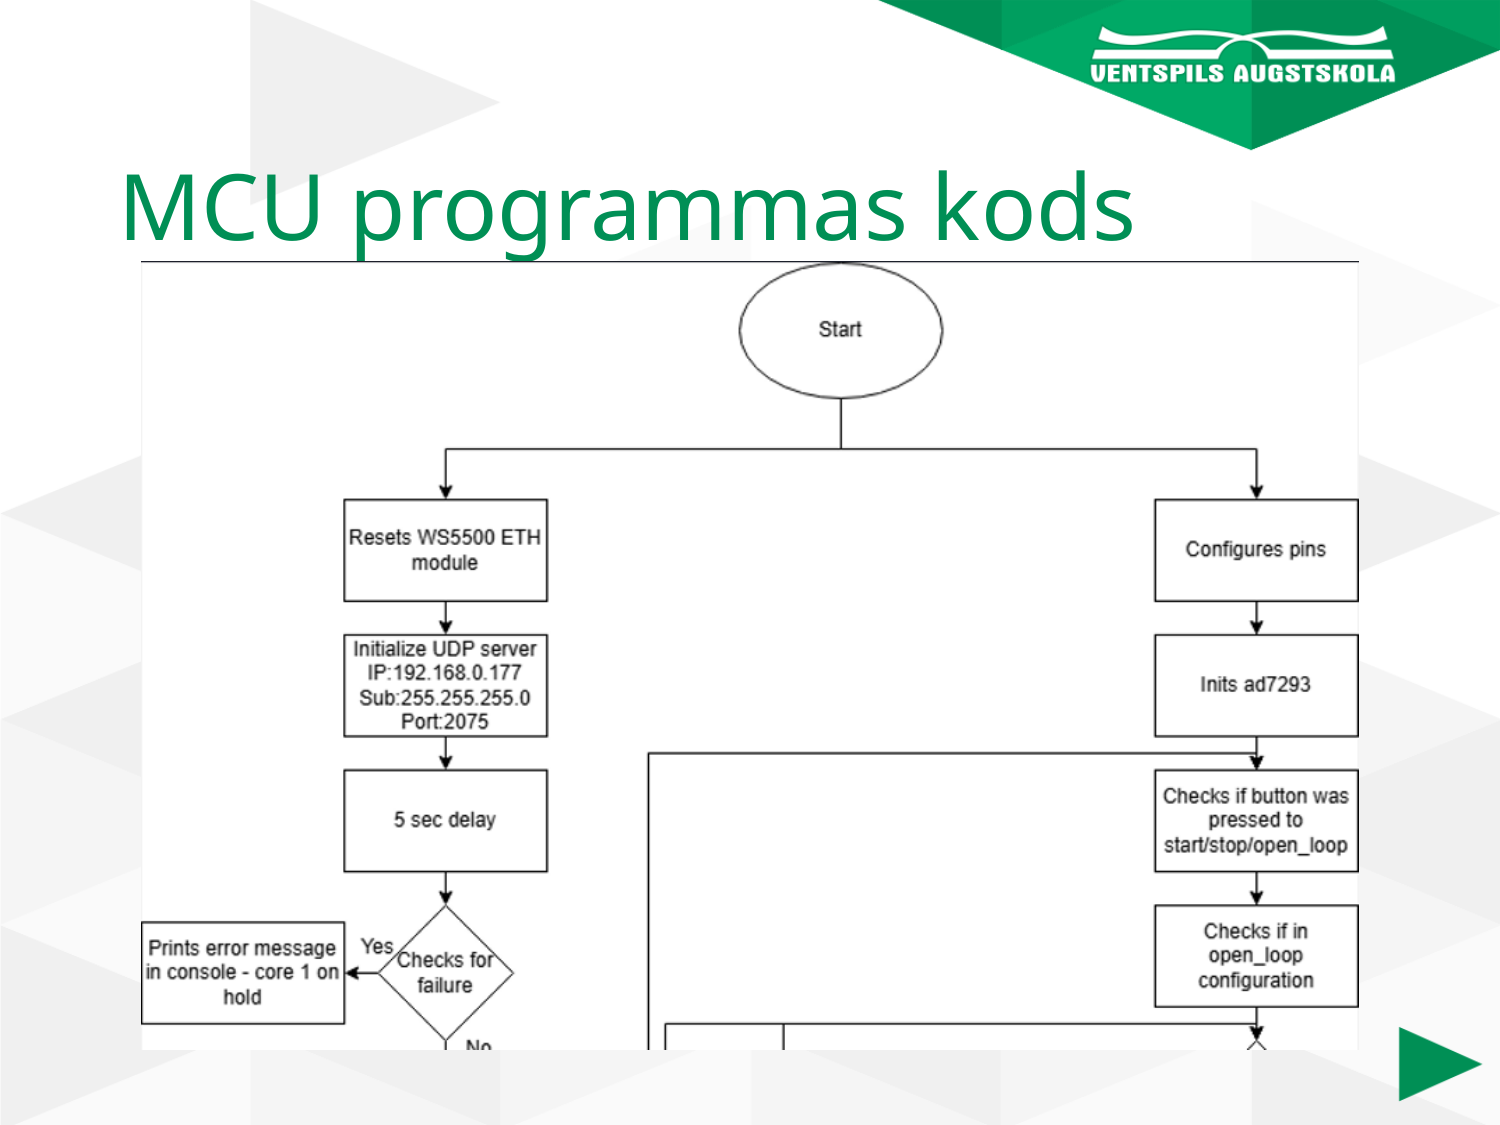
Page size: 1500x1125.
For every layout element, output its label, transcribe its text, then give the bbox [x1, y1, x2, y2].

slide_number [1393, 1035, 1459, 1095]
title MCU programmas kods [103, 102, 1397, 320]
picture [0, 0, 1500, 1125]
